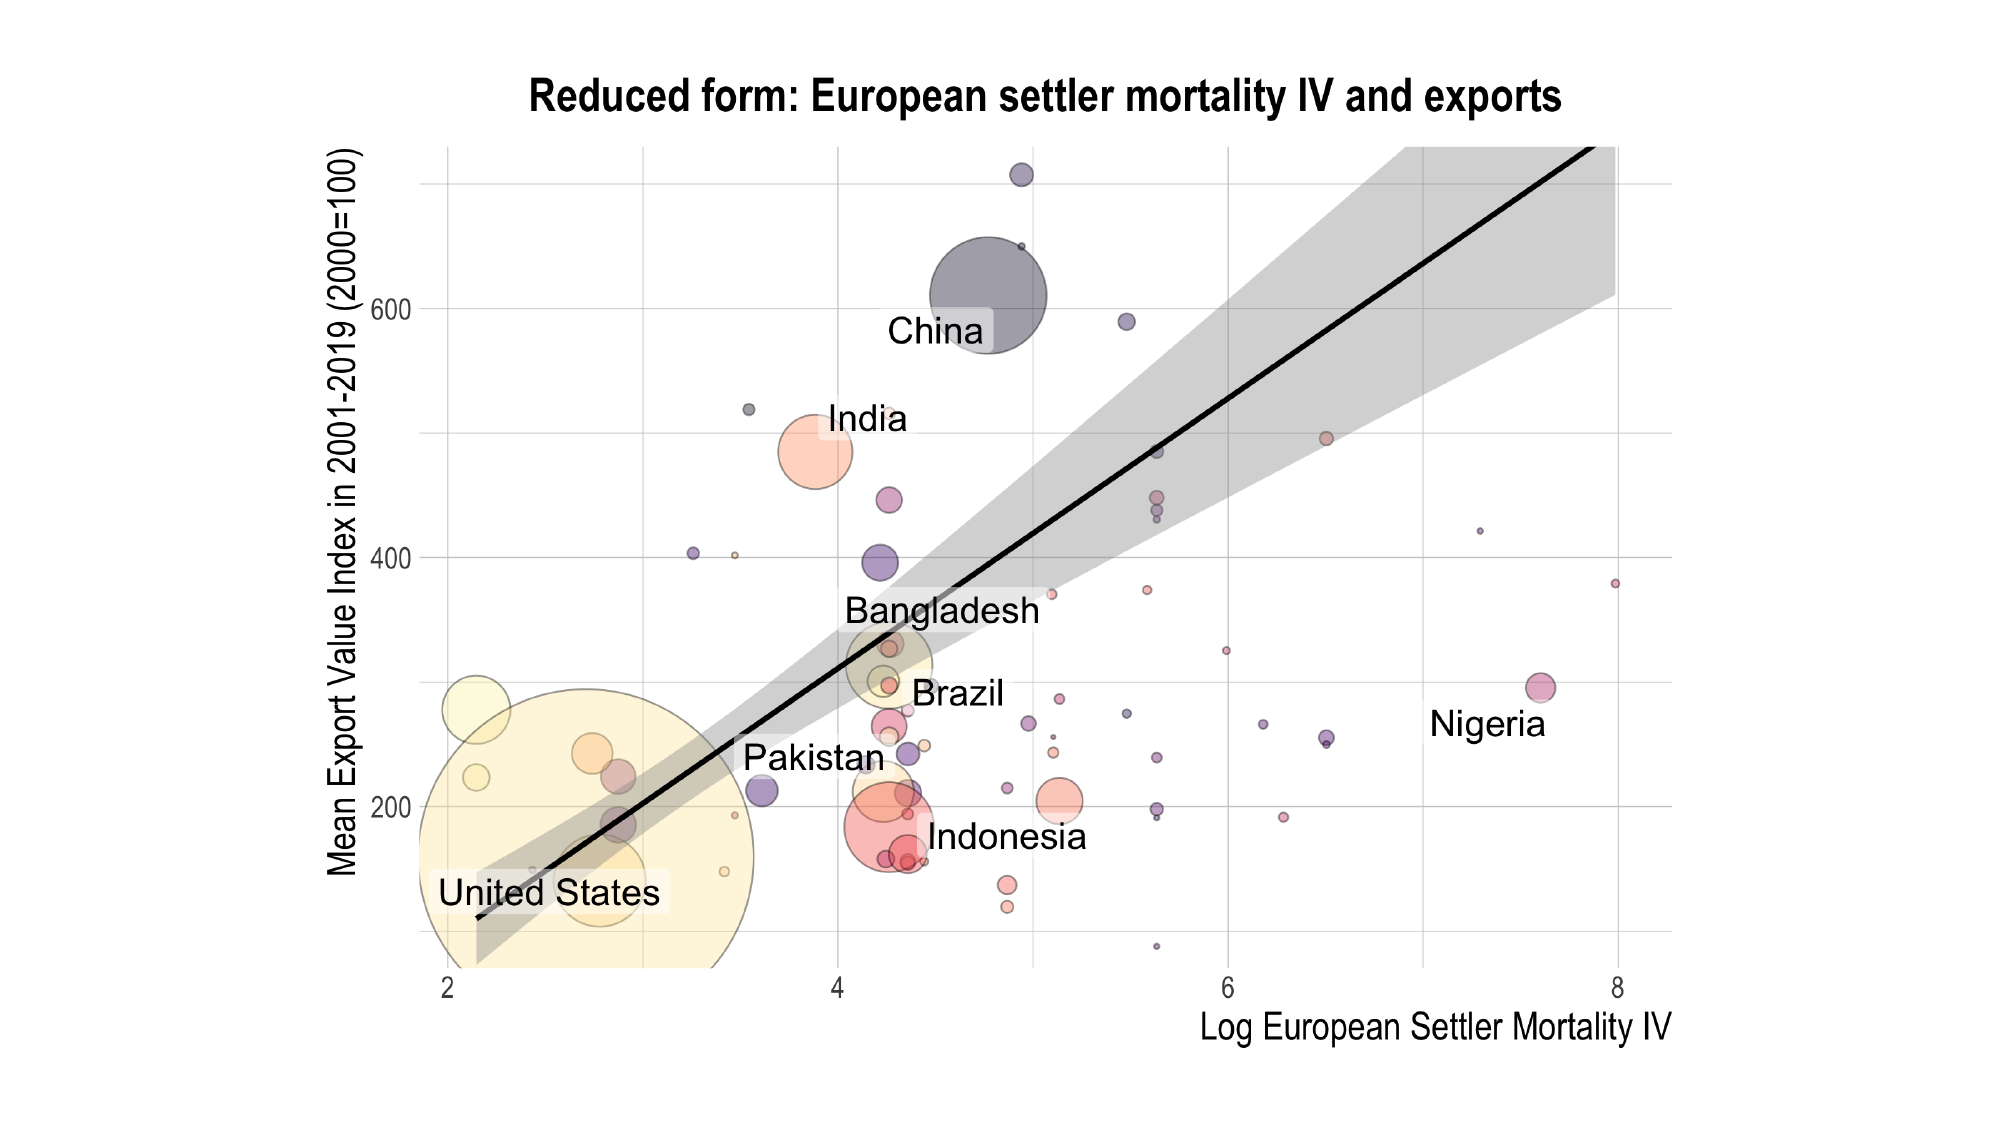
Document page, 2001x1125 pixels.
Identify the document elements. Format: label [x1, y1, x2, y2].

picture [249, 0, 1750, 1125]
